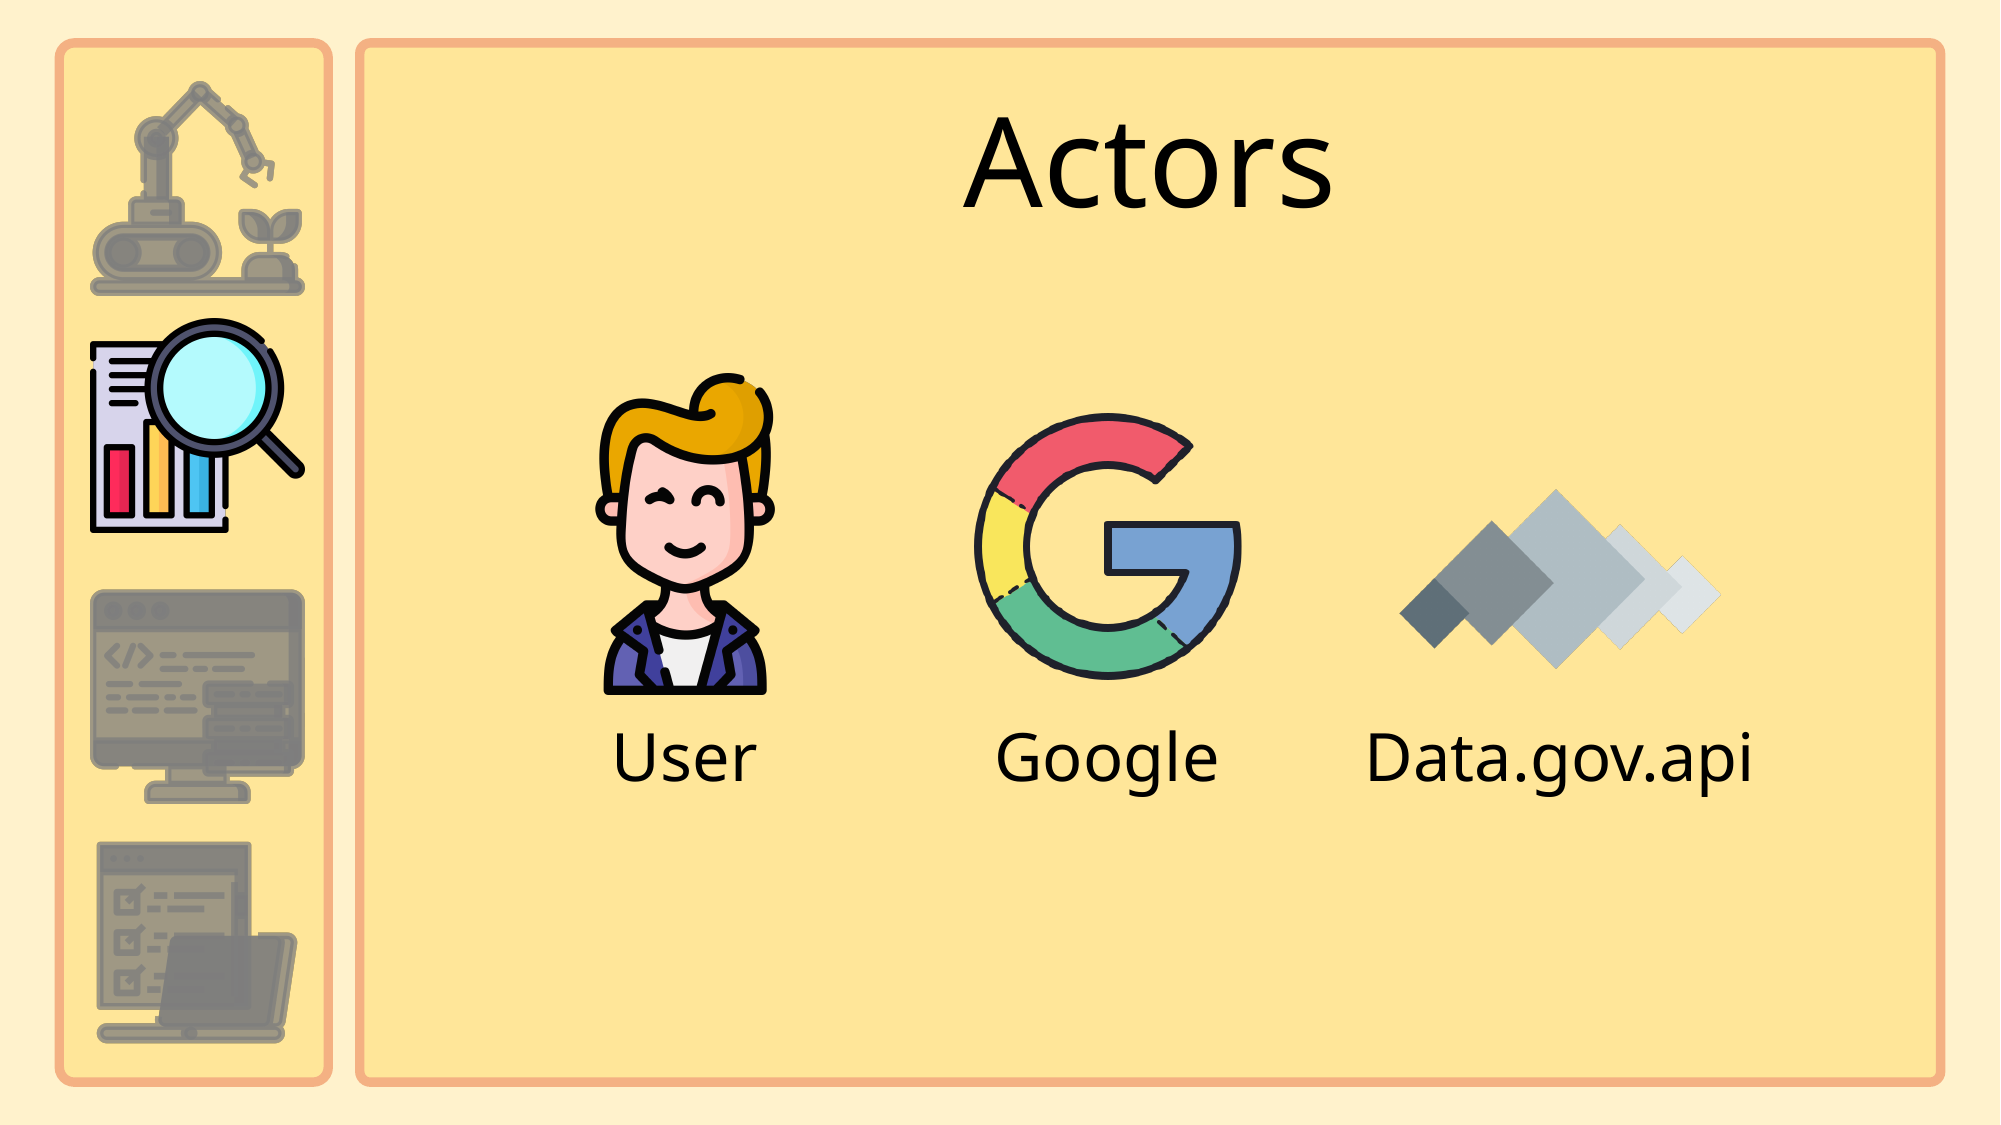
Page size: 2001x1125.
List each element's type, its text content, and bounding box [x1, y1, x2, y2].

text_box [1316, 489, 1804, 804]
text_box Actors [416, 75, 1884, 240]
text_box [922, 361, 1293, 804]
picture [90, 81, 305, 296]
picture [90, 318, 305, 533]
text_box [358, 41, 1942, 1084]
text_box [58, 41, 330, 1084]
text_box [524, 373, 846, 804]
picture [90, 589, 305, 804]
picture [90, 835, 305, 1050]
